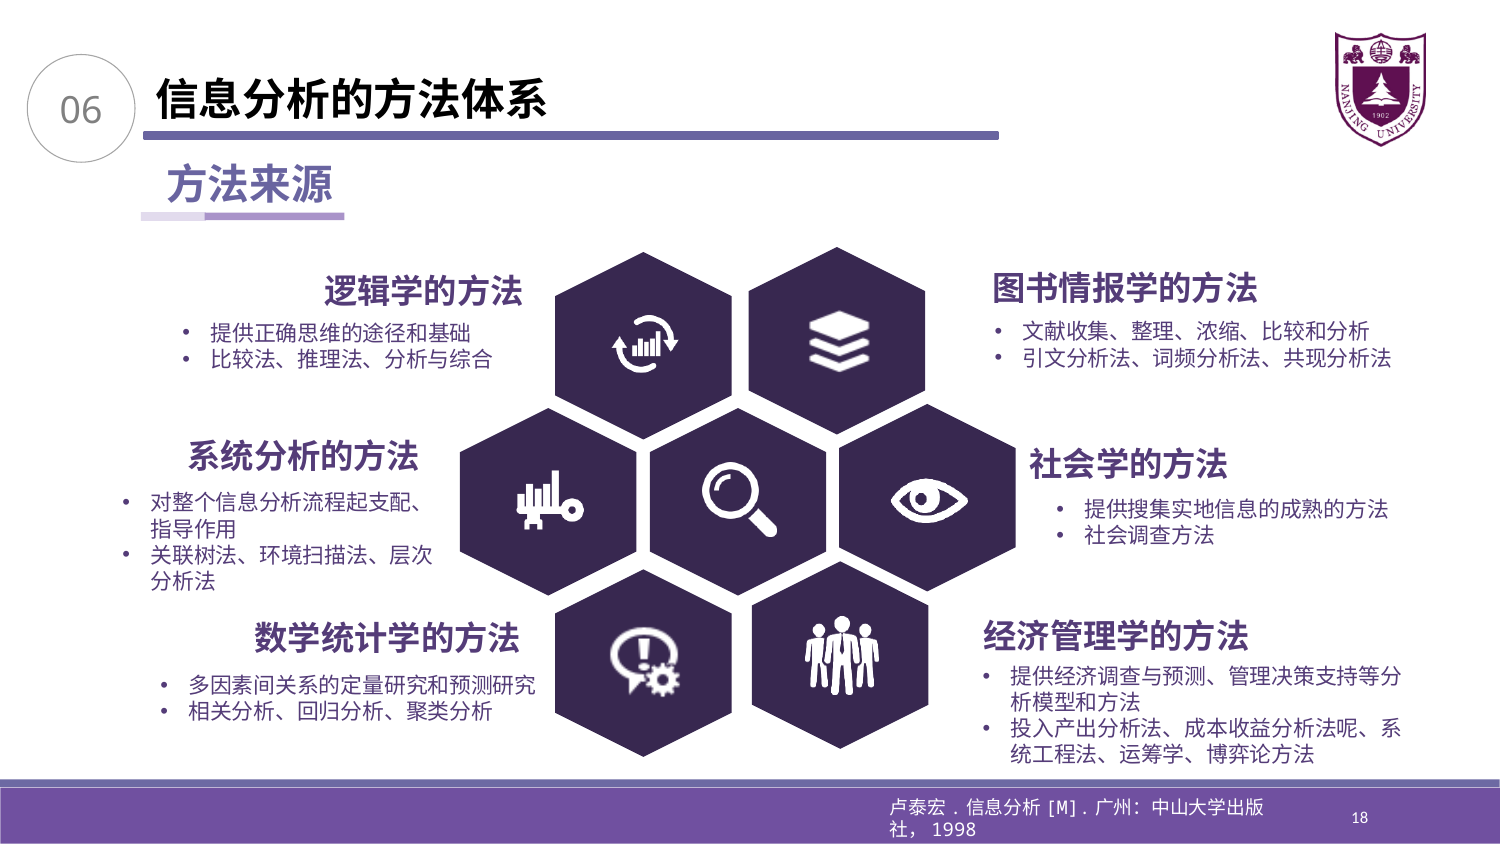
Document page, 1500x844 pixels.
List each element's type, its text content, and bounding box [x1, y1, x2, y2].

text_box 逻辑学的方法 [205, 266, 544, 311]
text_box [553, 250, 733, 441]
text_box 卢泰宏.信息分析[M].广州：中山大学出版社，1998 [874, 787, 1336, 844]
text_box 图书情报学的方法 [972, 263, 1332, 317]
picture [606, 623, 683, 699]
picture [784, 286, 894, 396]
text_box [143, 131, 999, 140]
picture [803, 614, 879, 696]
text_box 数学统计学的方法 [187, 613, 541, 664]
slide_number 18 [1336, 794, 1380, 840]
picture [889, 478, 969, 523]
picture [1334, 31, 1427, 147]
text_box 信息分析的方法体系 [143, 66, 561, 131]
picture [606, 306, 683, 382]
text_box 文献收集、整理、浓缩、比较和分析 引文分析法、词频分析法、共现分析法 [979, 310, 1426, 378]
text_box 系统分析的方法 [167, 431, 491, 486]
text_box [553, 568, 733, 759]
text_box 经济管理学的方法 [963, 611, 1348, 665]
text_box 提供正确思维的途径和基础 比较法、推理法、分析与综合 [167, 311, 561, 379]
text_box [837, 402, 1017, 593]
text_box [460, 406, 638, 597]
text_box [747, 245, 927, 436]
text_box [648, 406, 828, 597]
text_box 对整个信息分析流程起支配、指导作用 关联树法、环境扫描法、层次分析法 [102, 478, 460, 604]
text_box 多因素间关系的定量研究和预测研究 相关分析、回归分析、聚类分析 [145, 664, 552, 732]
text_box 06 [25, 53, 137, 164]
text_box [750, 560, 930, 750]
text_box [139, 211, 207, 222]
text_box 提供经济调查与预测、管理决策支持等分析模型和方法 投入产出分析法、成本收益分析法呢、系统工程法、运筹学、博弈论方法 [967, 655, 1426, 775]
text_box [203, 211, 346, 221]
text_box 方法来源 [151, 150, 349, 216]
picture [701, 462, 777, 538]
text_box 社会学的方法 [1009, 440, 1394, 494]
picture [511, 462, 587, 538]
text_box 提供搜集实地信息的成熟的方法 社会调查方法 [1041, 488, 1404, 556]
